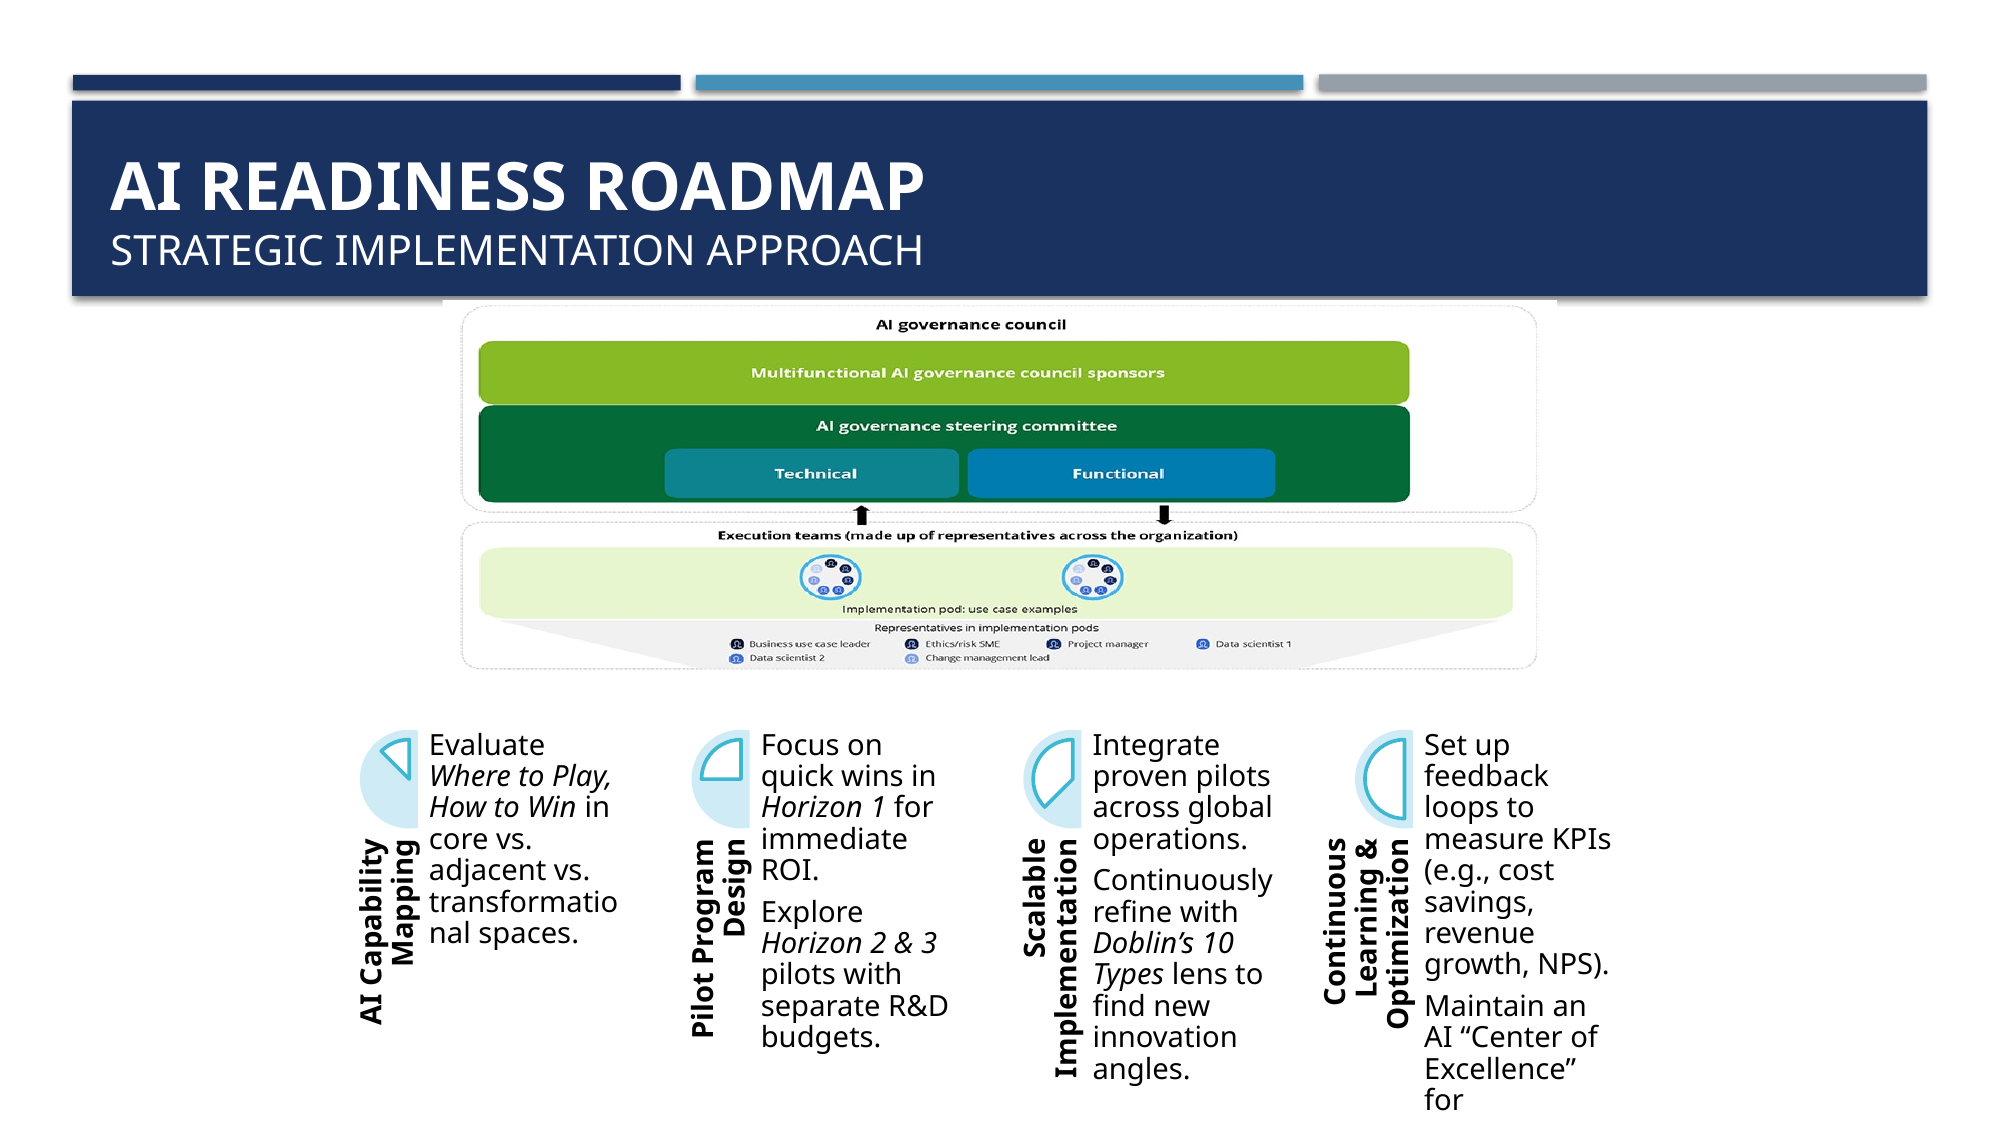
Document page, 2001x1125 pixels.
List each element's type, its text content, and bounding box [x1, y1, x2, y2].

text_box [223, 729, 1758, 1125]
title AI Readiness Roadmap Strategic Implementation Approach [95, 115, 1905, 282]
picture [442, 299, 1558, 680]
